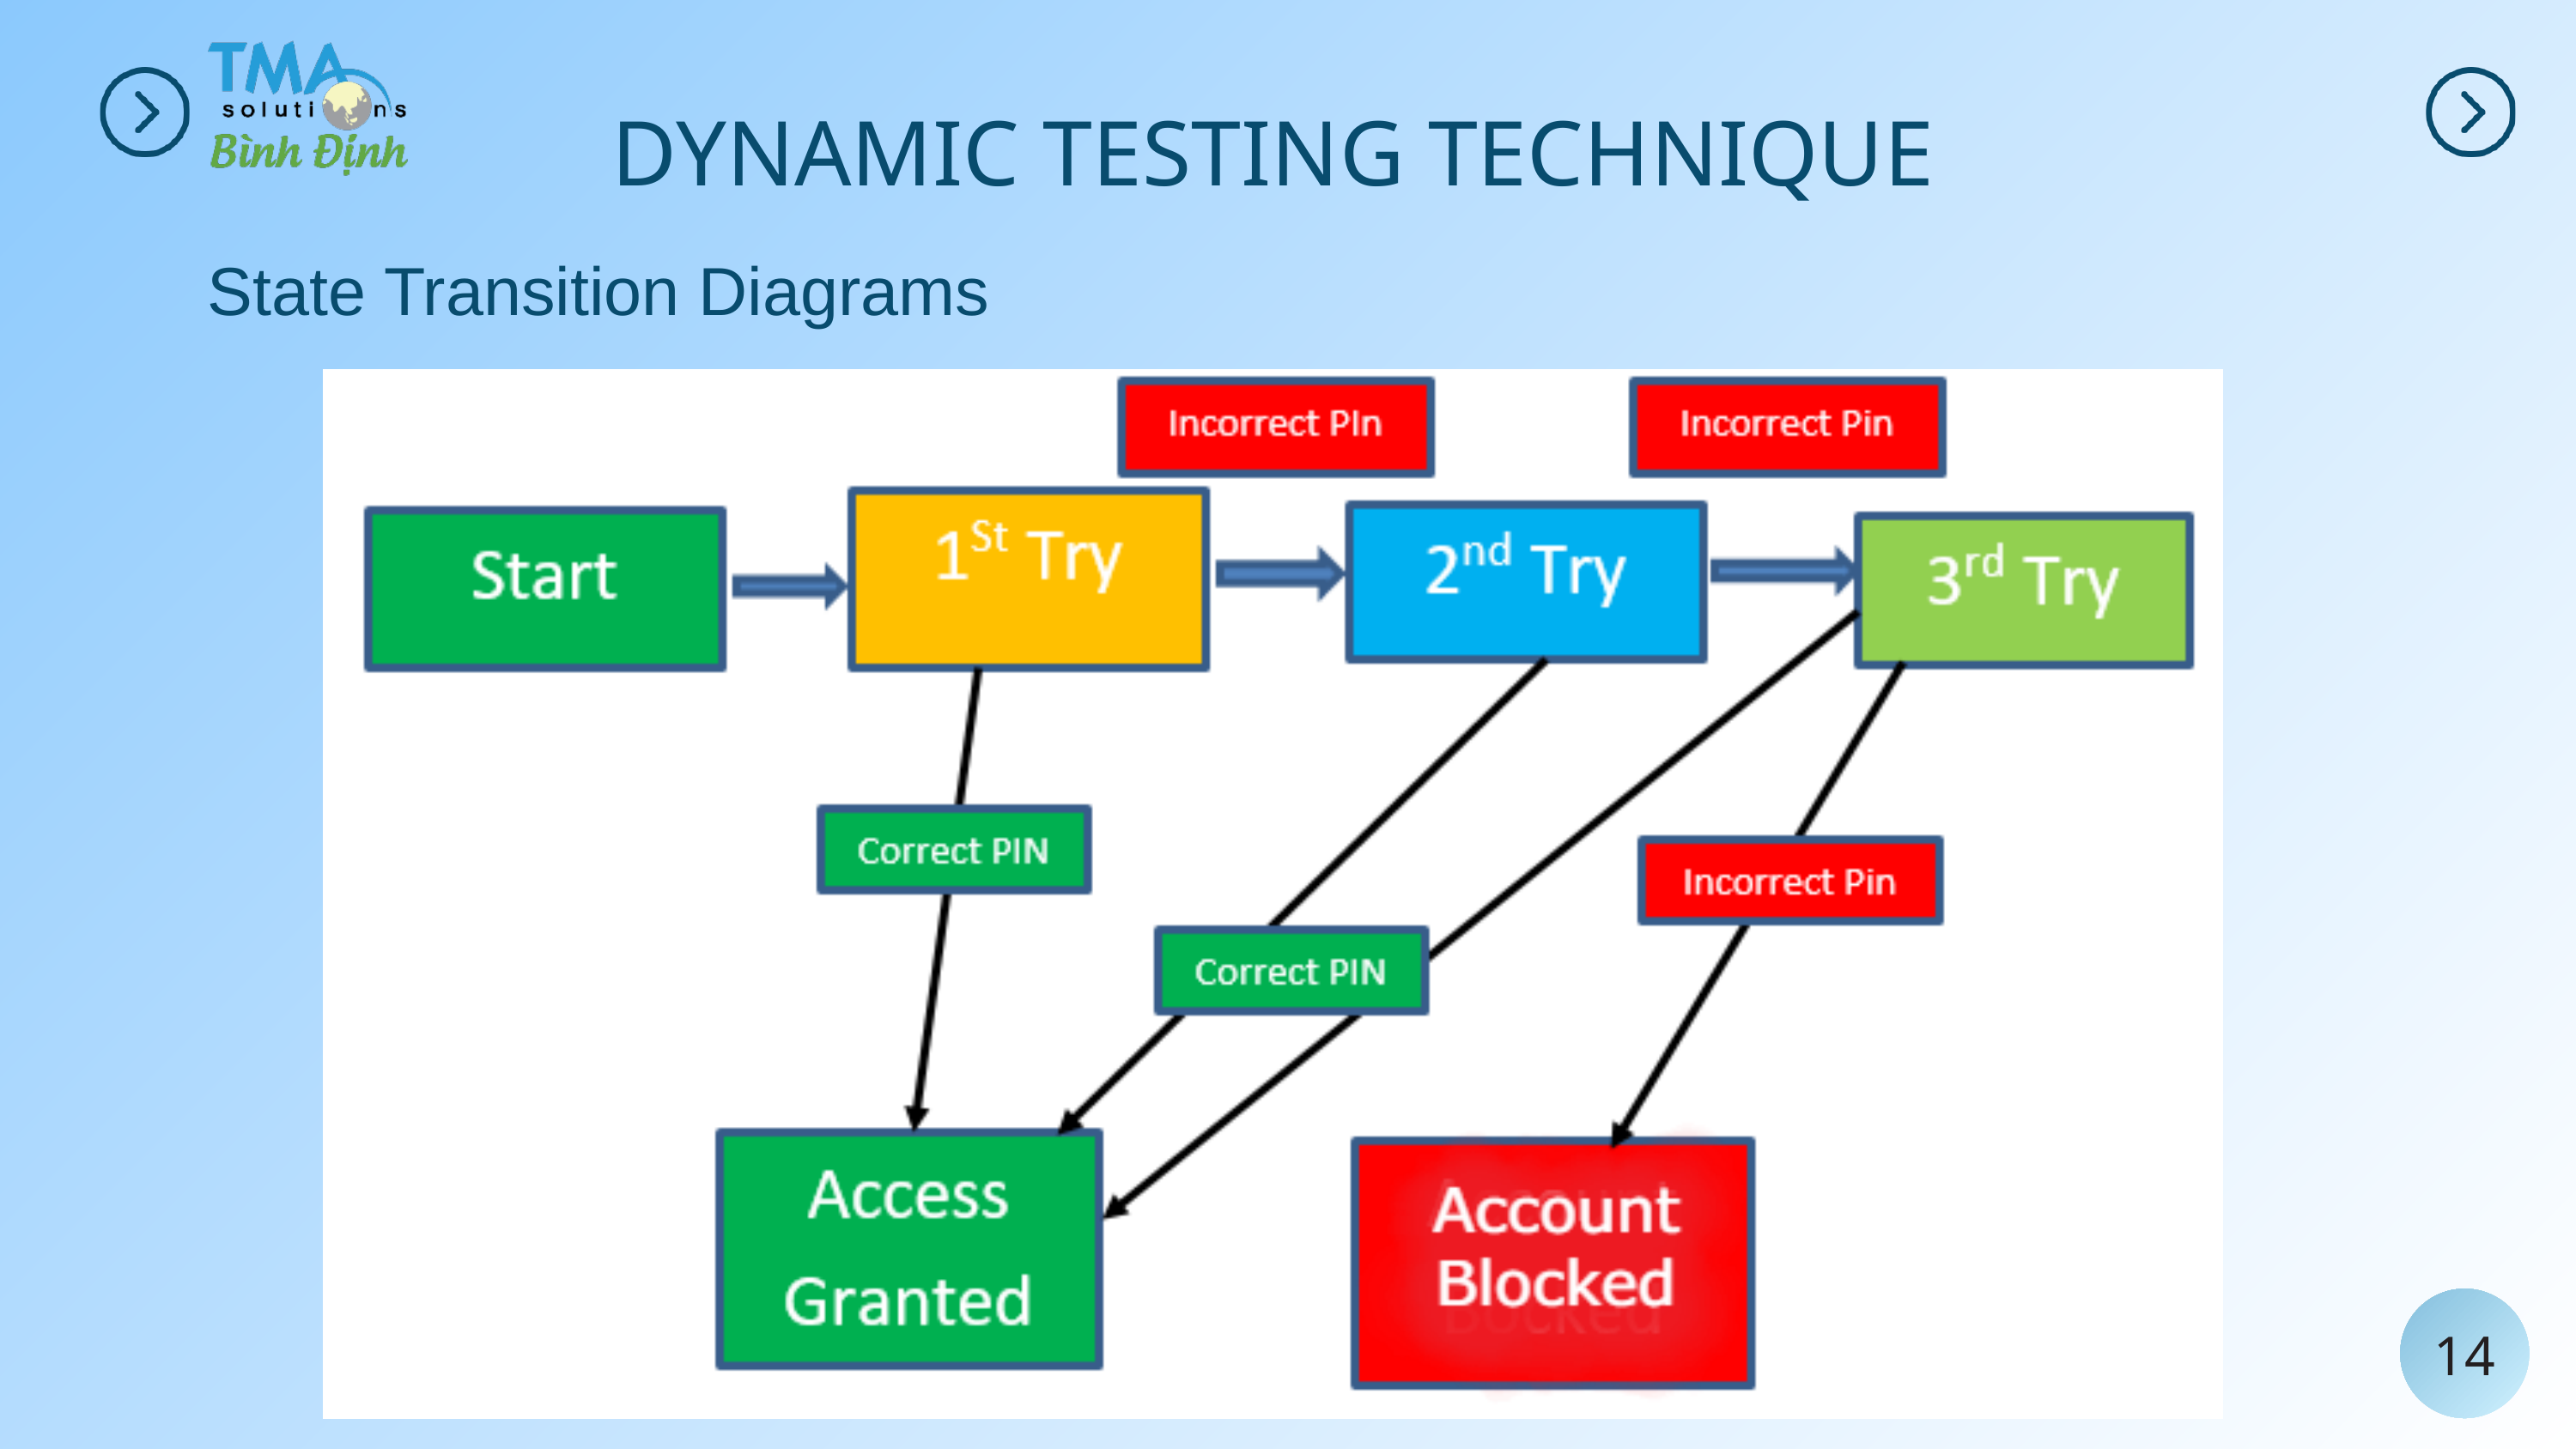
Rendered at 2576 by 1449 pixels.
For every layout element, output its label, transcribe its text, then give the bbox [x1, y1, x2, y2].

text_box [2426, 67, 2516, 157]
text_box DYNAMIC TESTING TECHNIQUE [264, 96, 2282, 204]
text_box [160, 0, 463, 208]
text_box [100, 67, 190, 157]
text_box [323, 369, 2223, 1419]
text_box State Transition Diagrams [205, 233, 992, 329]
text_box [2399, 1288, 2530, 1419]
